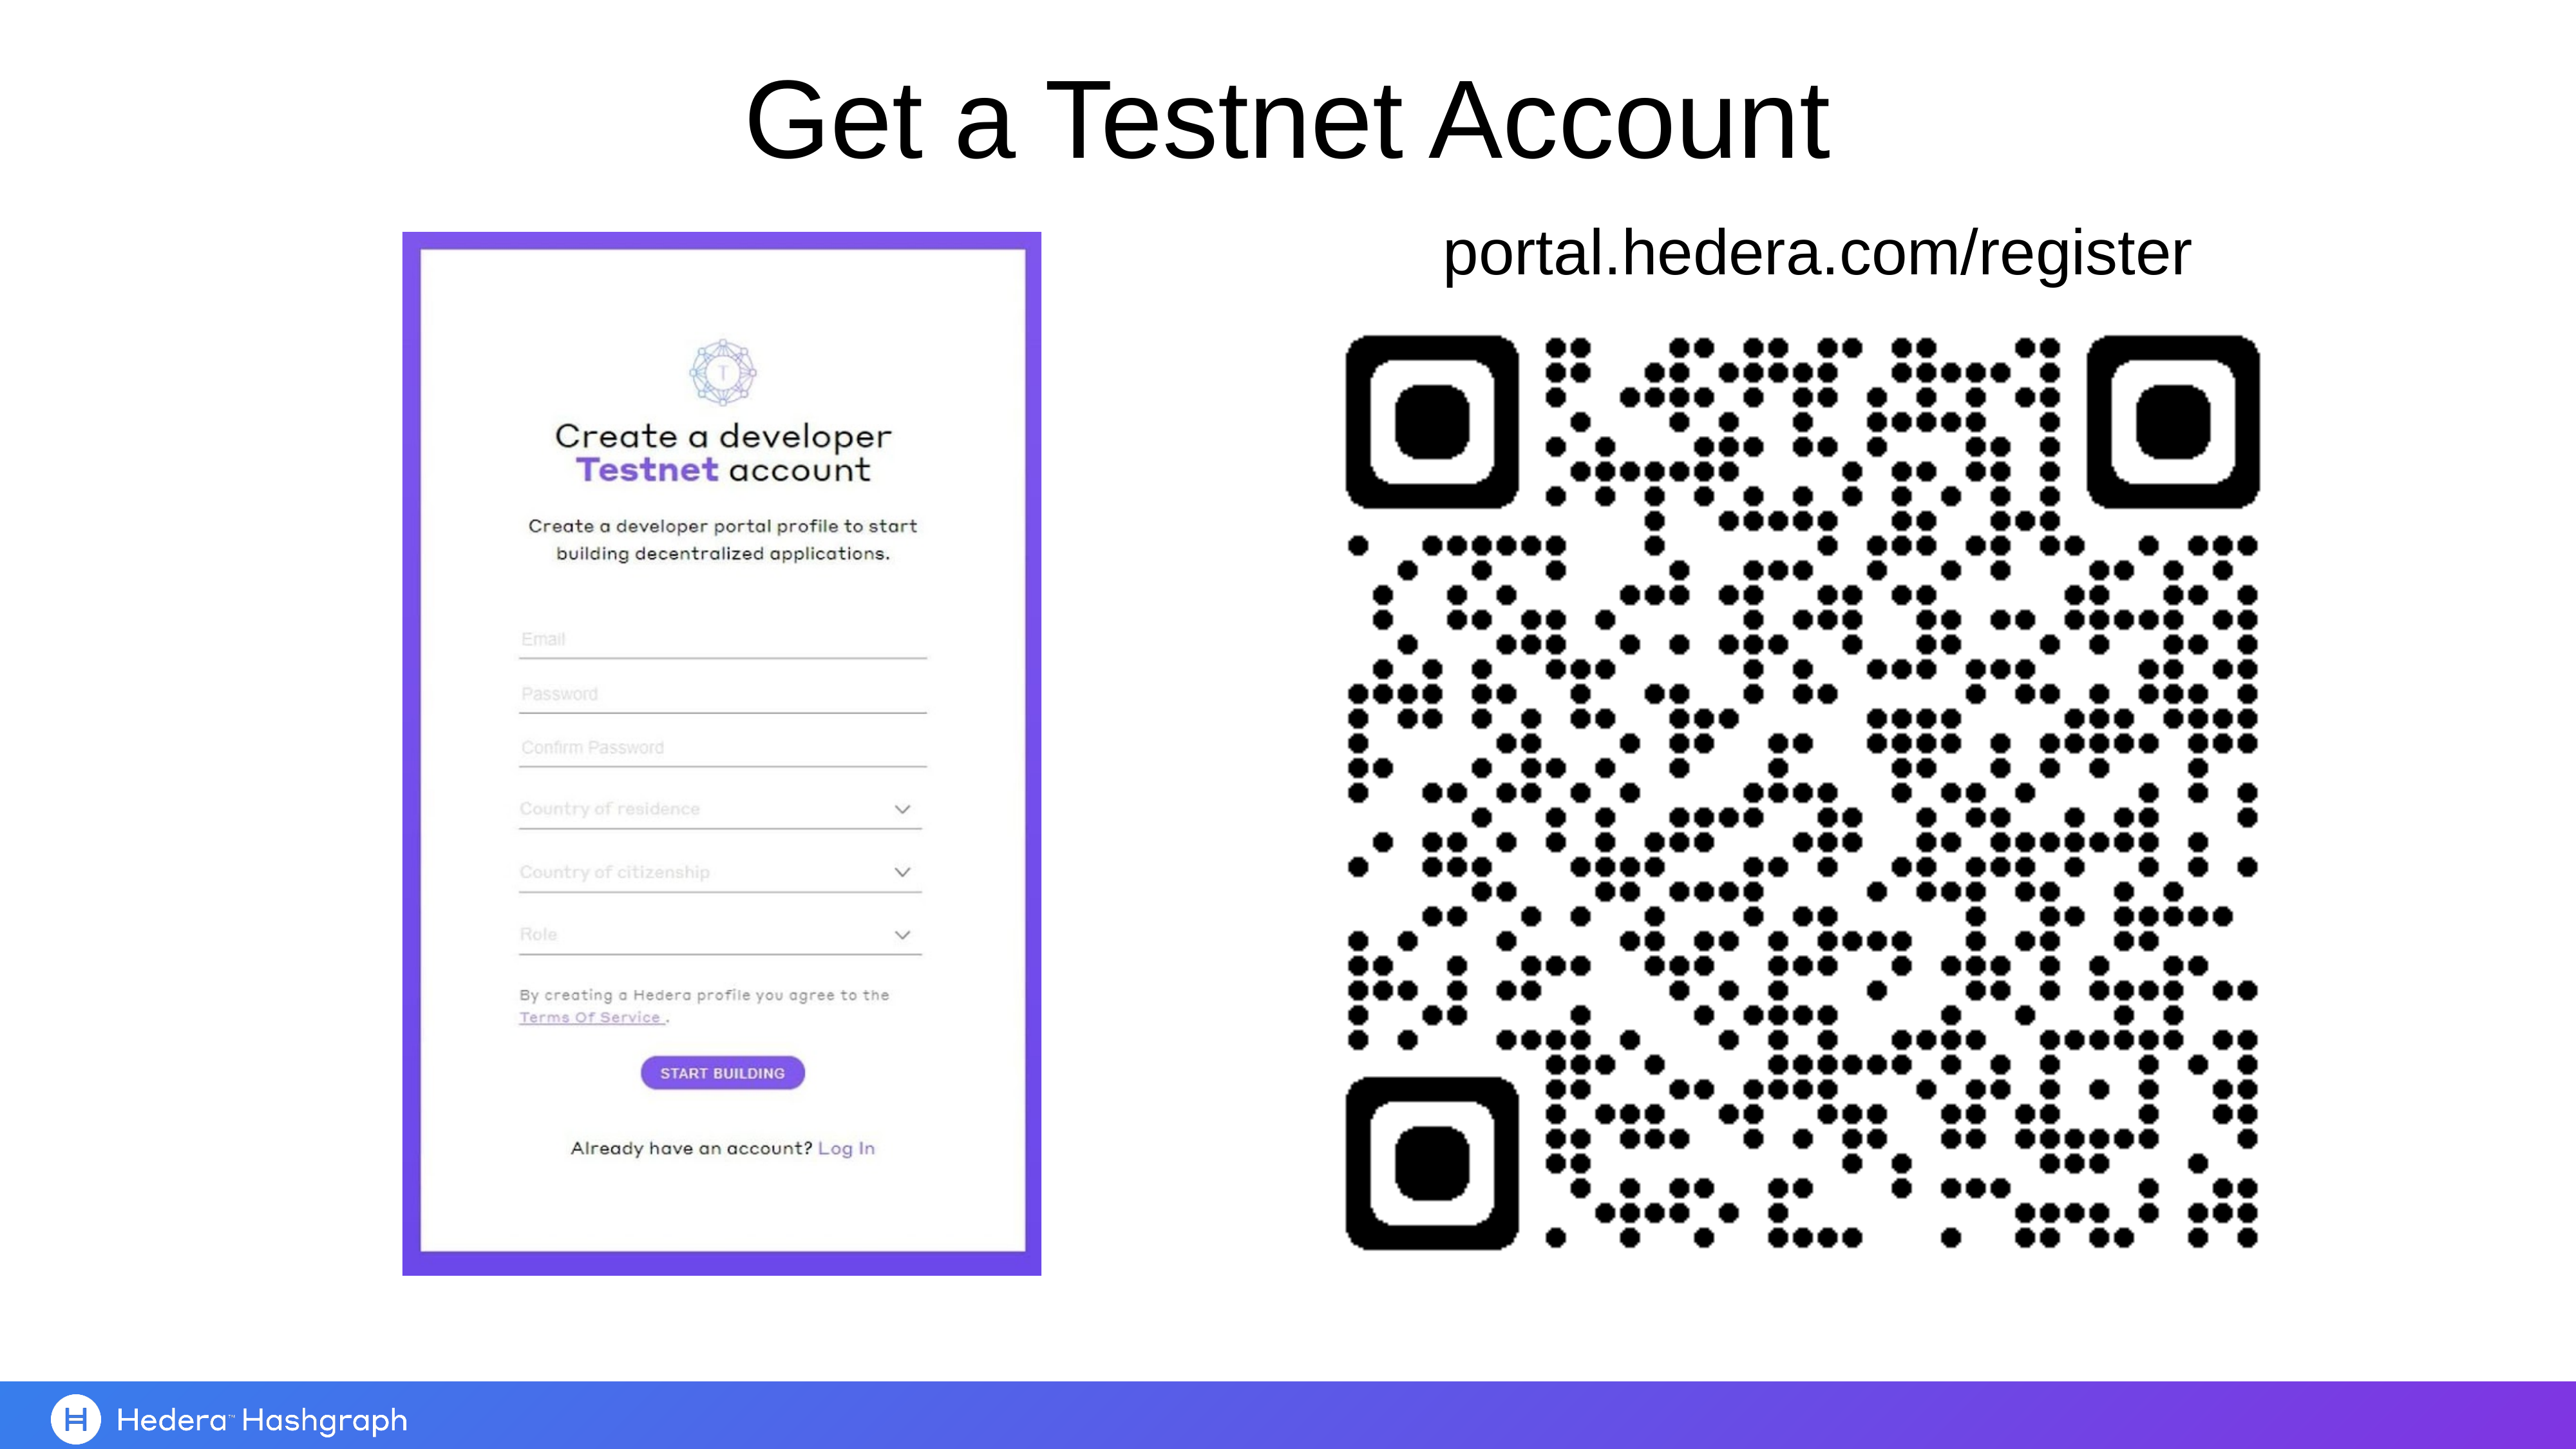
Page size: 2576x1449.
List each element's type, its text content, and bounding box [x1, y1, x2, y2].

picture [51, 1394, 101, 1444]
picture [118, 1408, 406, 1437]
picture [1338, 334, 2271, 1258]
text_box portal.hedera.com/register [1338, 200, 2298, 298]
text_box Get a Testnet Account [0, 73, 2576, 180]
picture [402, 232, 1042, 1276]
